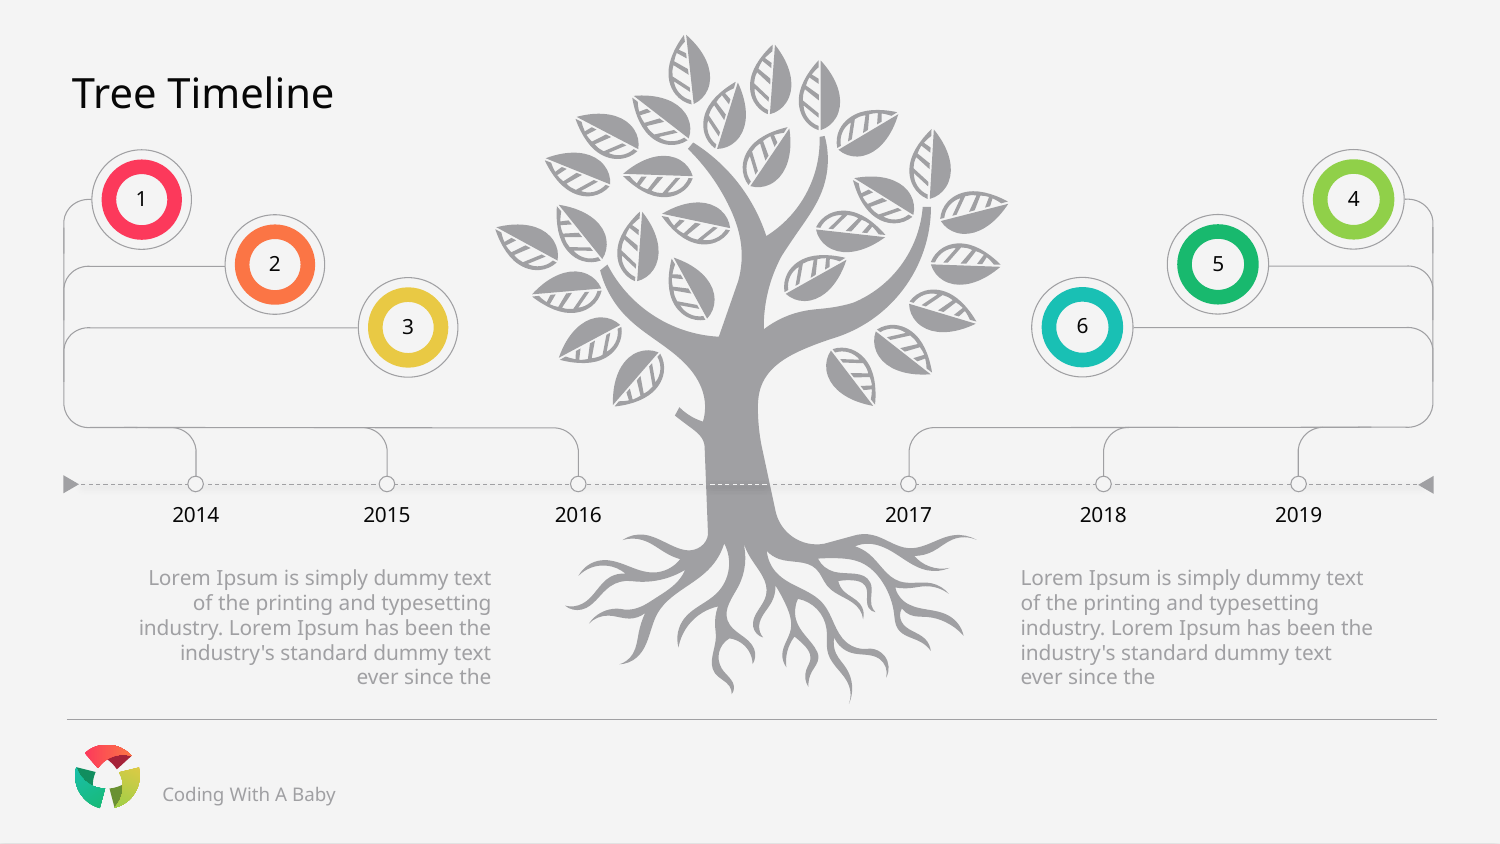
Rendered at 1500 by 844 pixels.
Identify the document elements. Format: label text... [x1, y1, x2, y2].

text_box [63, 327, 353, 382]
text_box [224, 214, 325, 315]
text_box 2015 [340, 502, 433, 534]
text_box 2018 [1057, 502, 1150, 534]
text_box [358, 277, 459, 378]
text_box [63, 373, 138, 428]
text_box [1018, 149, 1434, 474]
text_box Lorem Ipsum is simply dummy text of the printing and typesetting industry. Lorem Ipsum has been the industry's standard dummy text ever since the [1018, 556, 1390, 697]
text_box [176, 427, 349, 456]
title Tree Timeline [56, 46, 480, 125]
text_box [135, 427, 197, 473]
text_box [63, 474, 1434, 494]
text_box 2014 [149, 502, 242, 534]
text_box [485, 502, 1014, 705]
text_box [63, 199, 86, 254]
text_box 2019 [1252, 502, 1345, 534]
text_box [63, 311, 101, 348]
text_box [63, 266, 219, 321]
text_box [485, 32, 1014, 473]
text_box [91, 149, 192, 250]
text_box [313, 427, 388, 473]
text_box [63, 244, 79, 287]
text_box Lorem Ipsum is simply dummy text of the printing and typesetting industry. Lorem Ipsum has been the industry's standard dummy text ever since the [122, 556, 480, 697]
text_box [367, 427, 480, 472]
